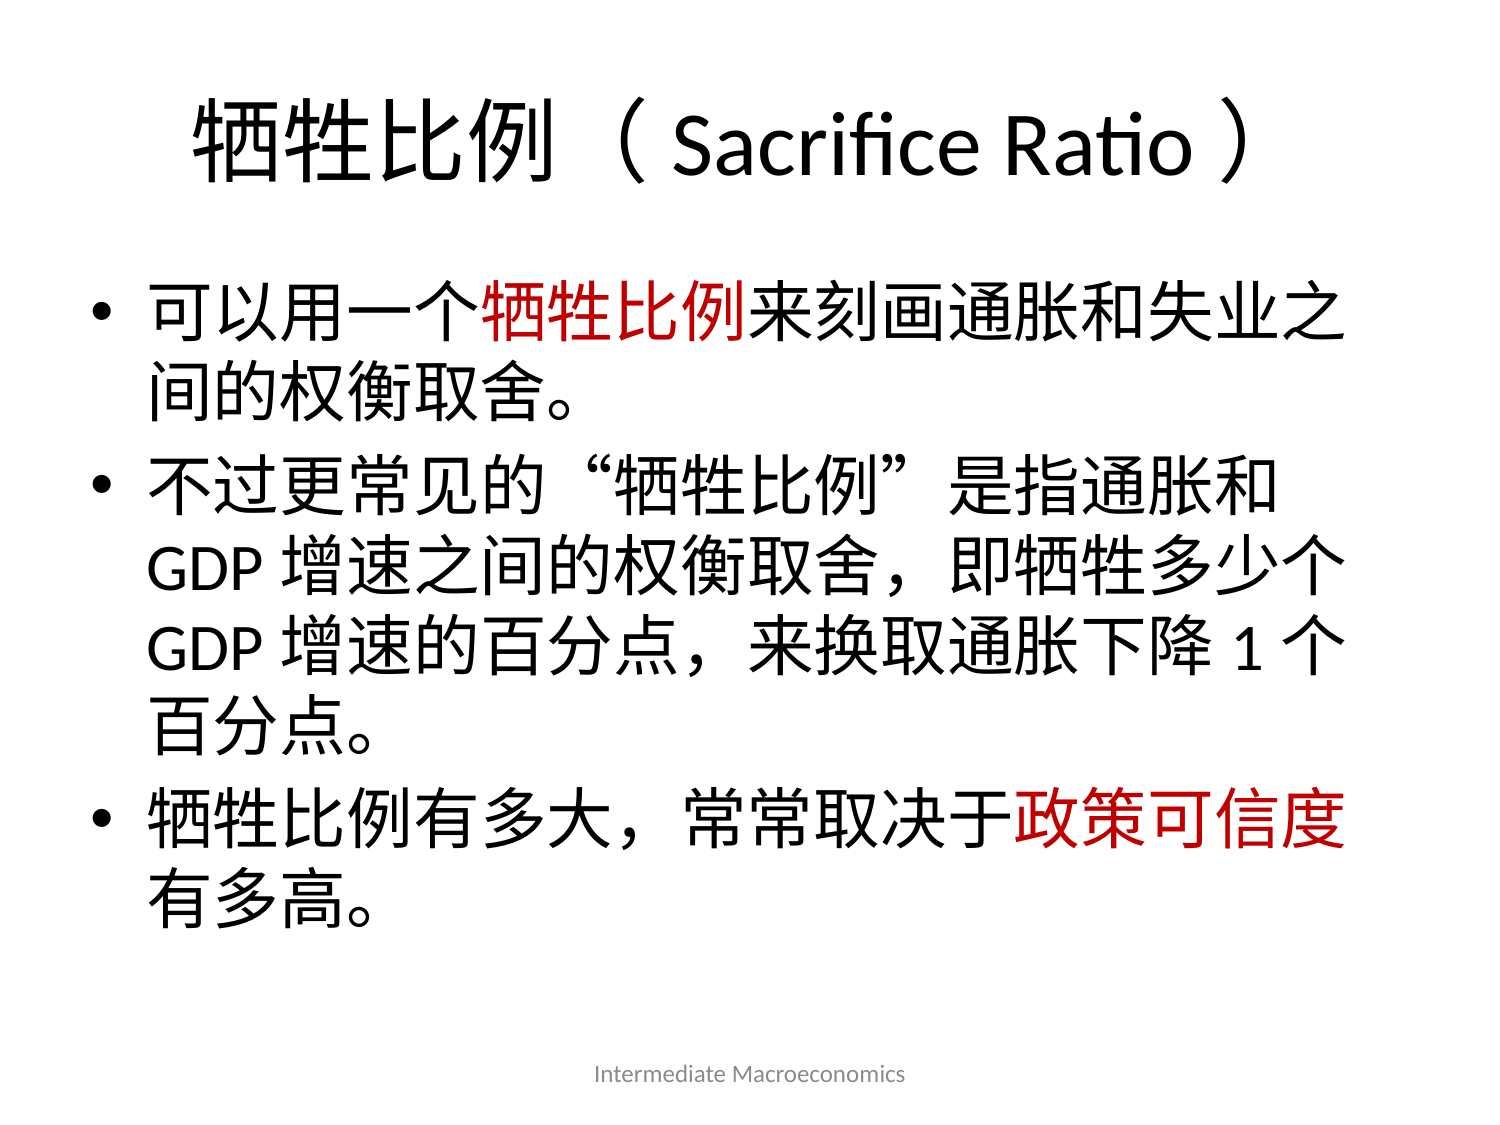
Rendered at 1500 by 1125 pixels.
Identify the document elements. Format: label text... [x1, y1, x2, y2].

footer Intermediate Macroeconomics [512, 1042, 988, 1103]
title 牺牲比例（Sacrifice Ratio） [75, 45, 1425, 233]
list 可以用一个牺牲比例来刻画通胀和失业之间的权衡取舍。 不过更常见的“牺牲比例”是指通胀和GDP增速之间的权衡取舍，即牺牲多少个GDP增速的百分点，来换取通胀下降1个百分点。 牺牲比例有多大，常常取决于政策可信度有多高。 [75, 262, 1425, 1005]
